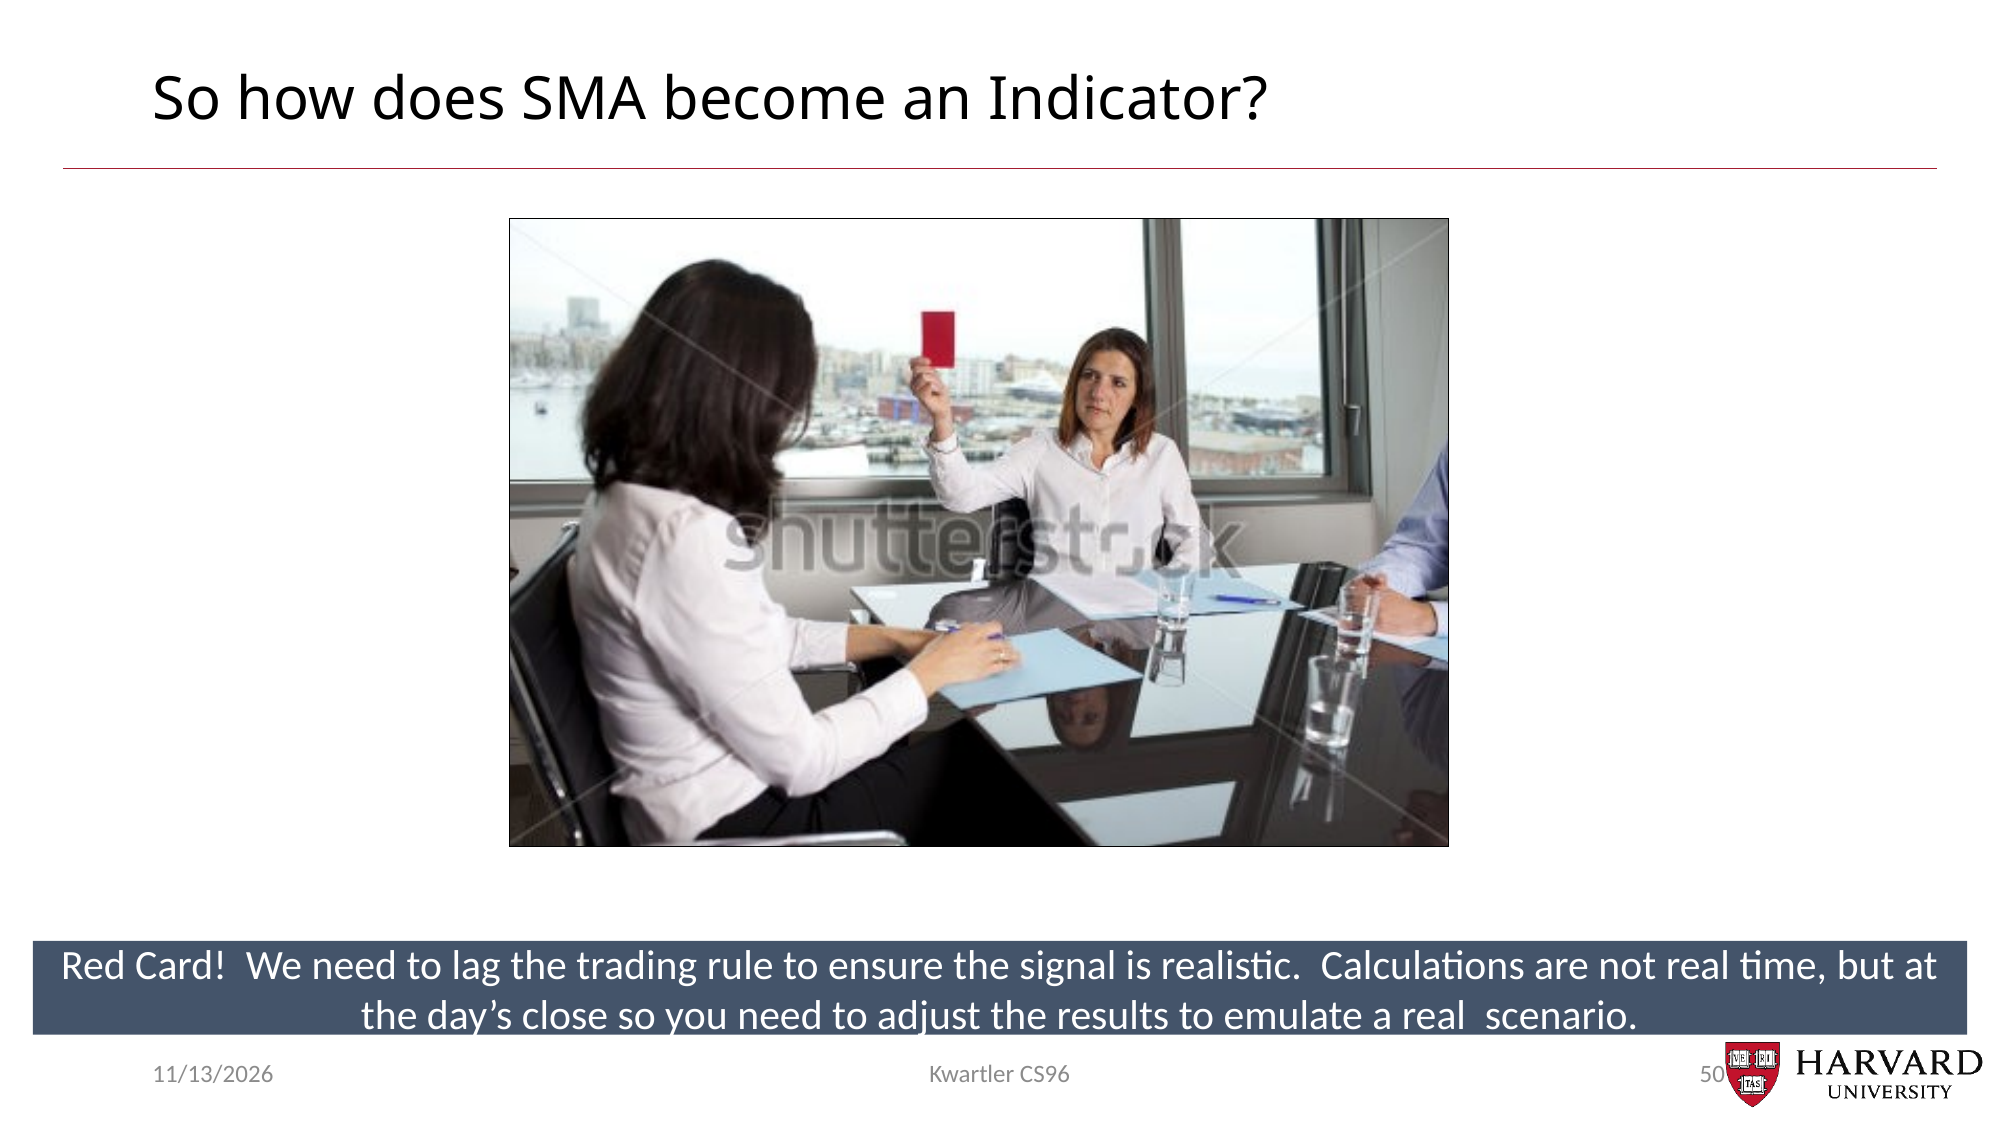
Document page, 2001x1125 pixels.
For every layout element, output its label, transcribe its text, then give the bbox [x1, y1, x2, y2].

text_box 50 [1412, 1042, 1741, 1103]
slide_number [137, 1042, 588, 1103]
title So how does SMA become an Indicator? [137, 59, 1863, 142]
picture [509, 218, 1449, 847]
picture [1703, 1024, 2001, 1125]
text_box Red Card! We need to lag the trading rule to ensure the signal is realistic. Calculations are not real time, but at the day’s close so you need to adjust the results to emulate a real scenario. [32, 940, 1968, 1036]
footer Kwartler CS96 [662, 1042, 1338, 1103]
